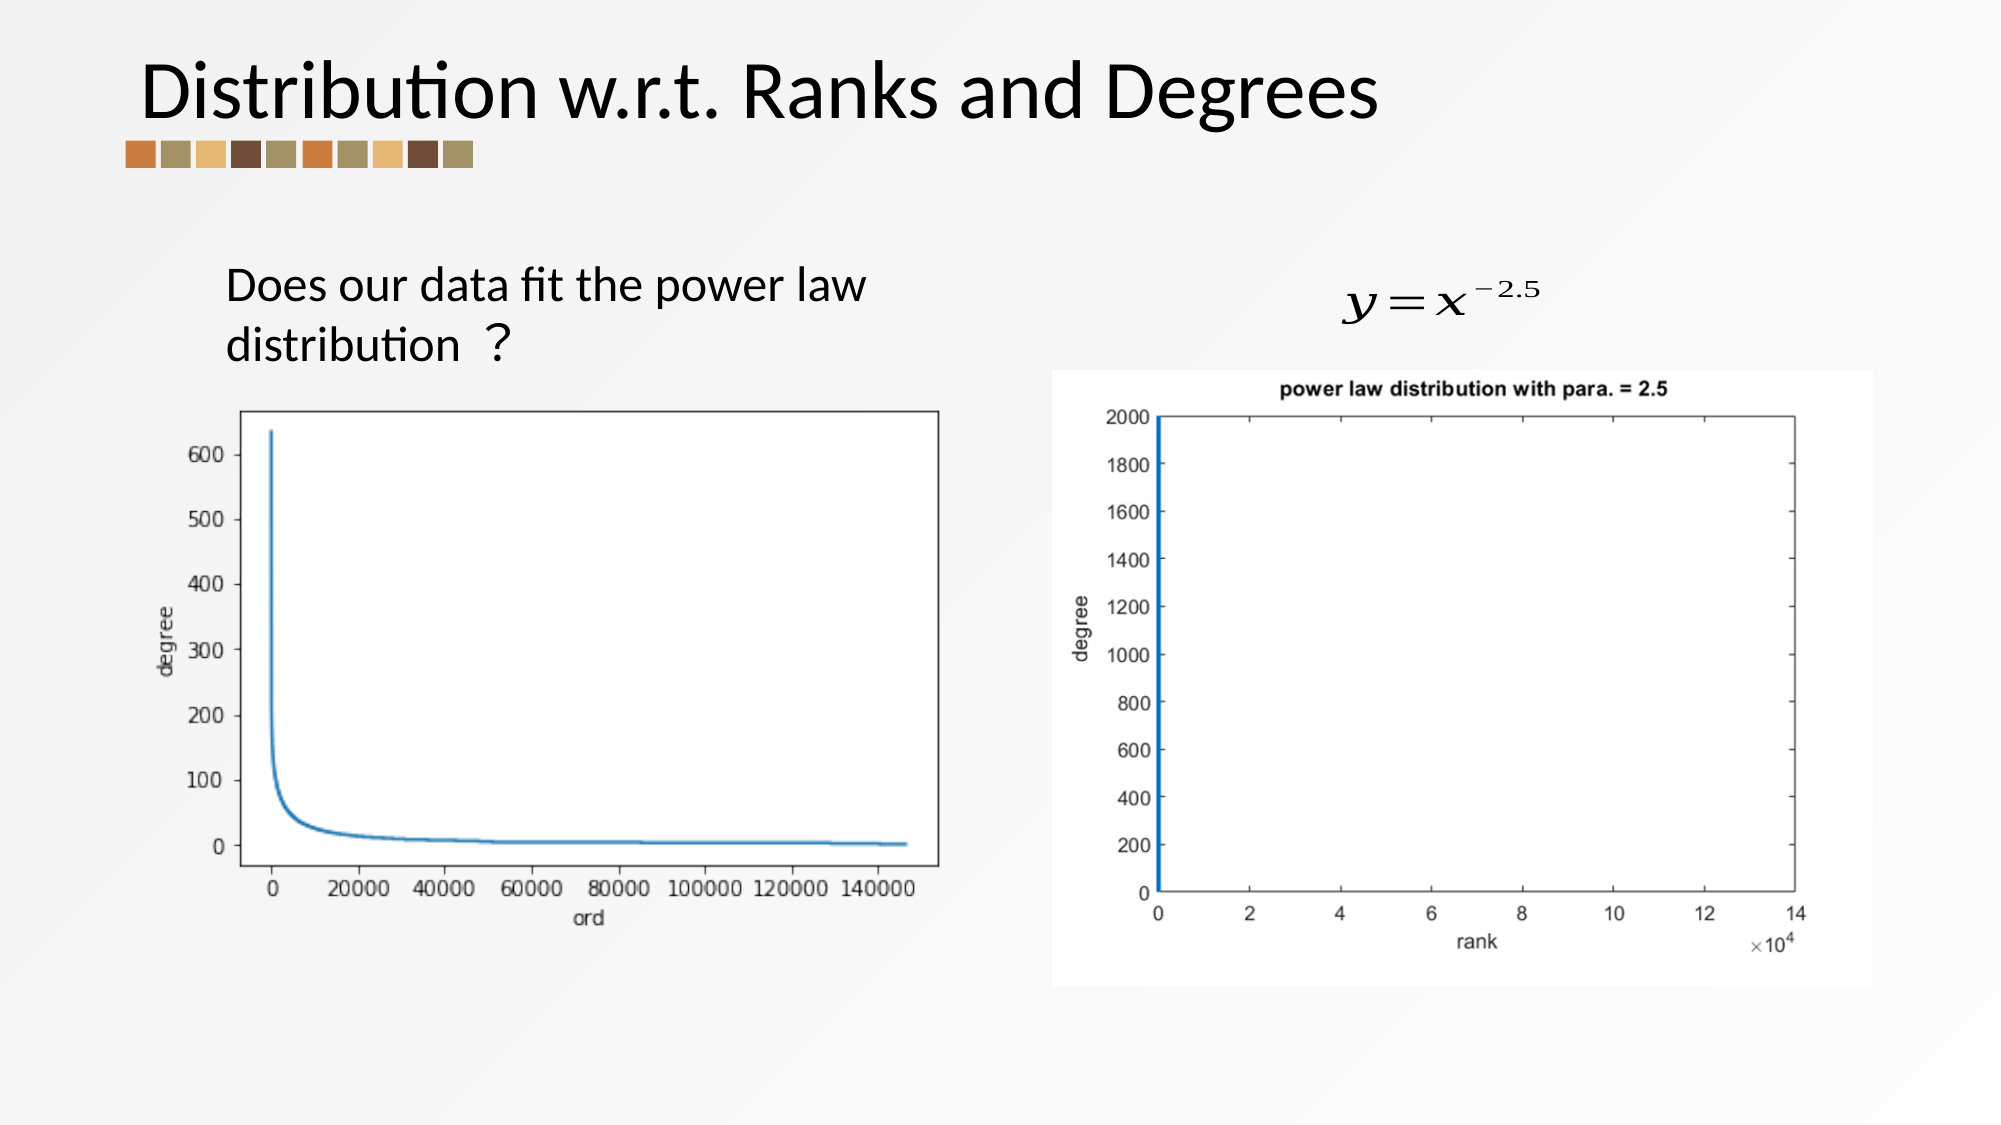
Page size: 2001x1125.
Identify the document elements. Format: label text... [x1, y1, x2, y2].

text_box Does our data fit the power law distribution？ [211, 244, 1189, 380]
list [142, 389, 959, 945]
text_box Distribution w.r.t. Ranks and Degrees [125, 28, 1657, 143]
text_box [125, 140, 474, 168]
picture [1052, 370, 1873, 986]
